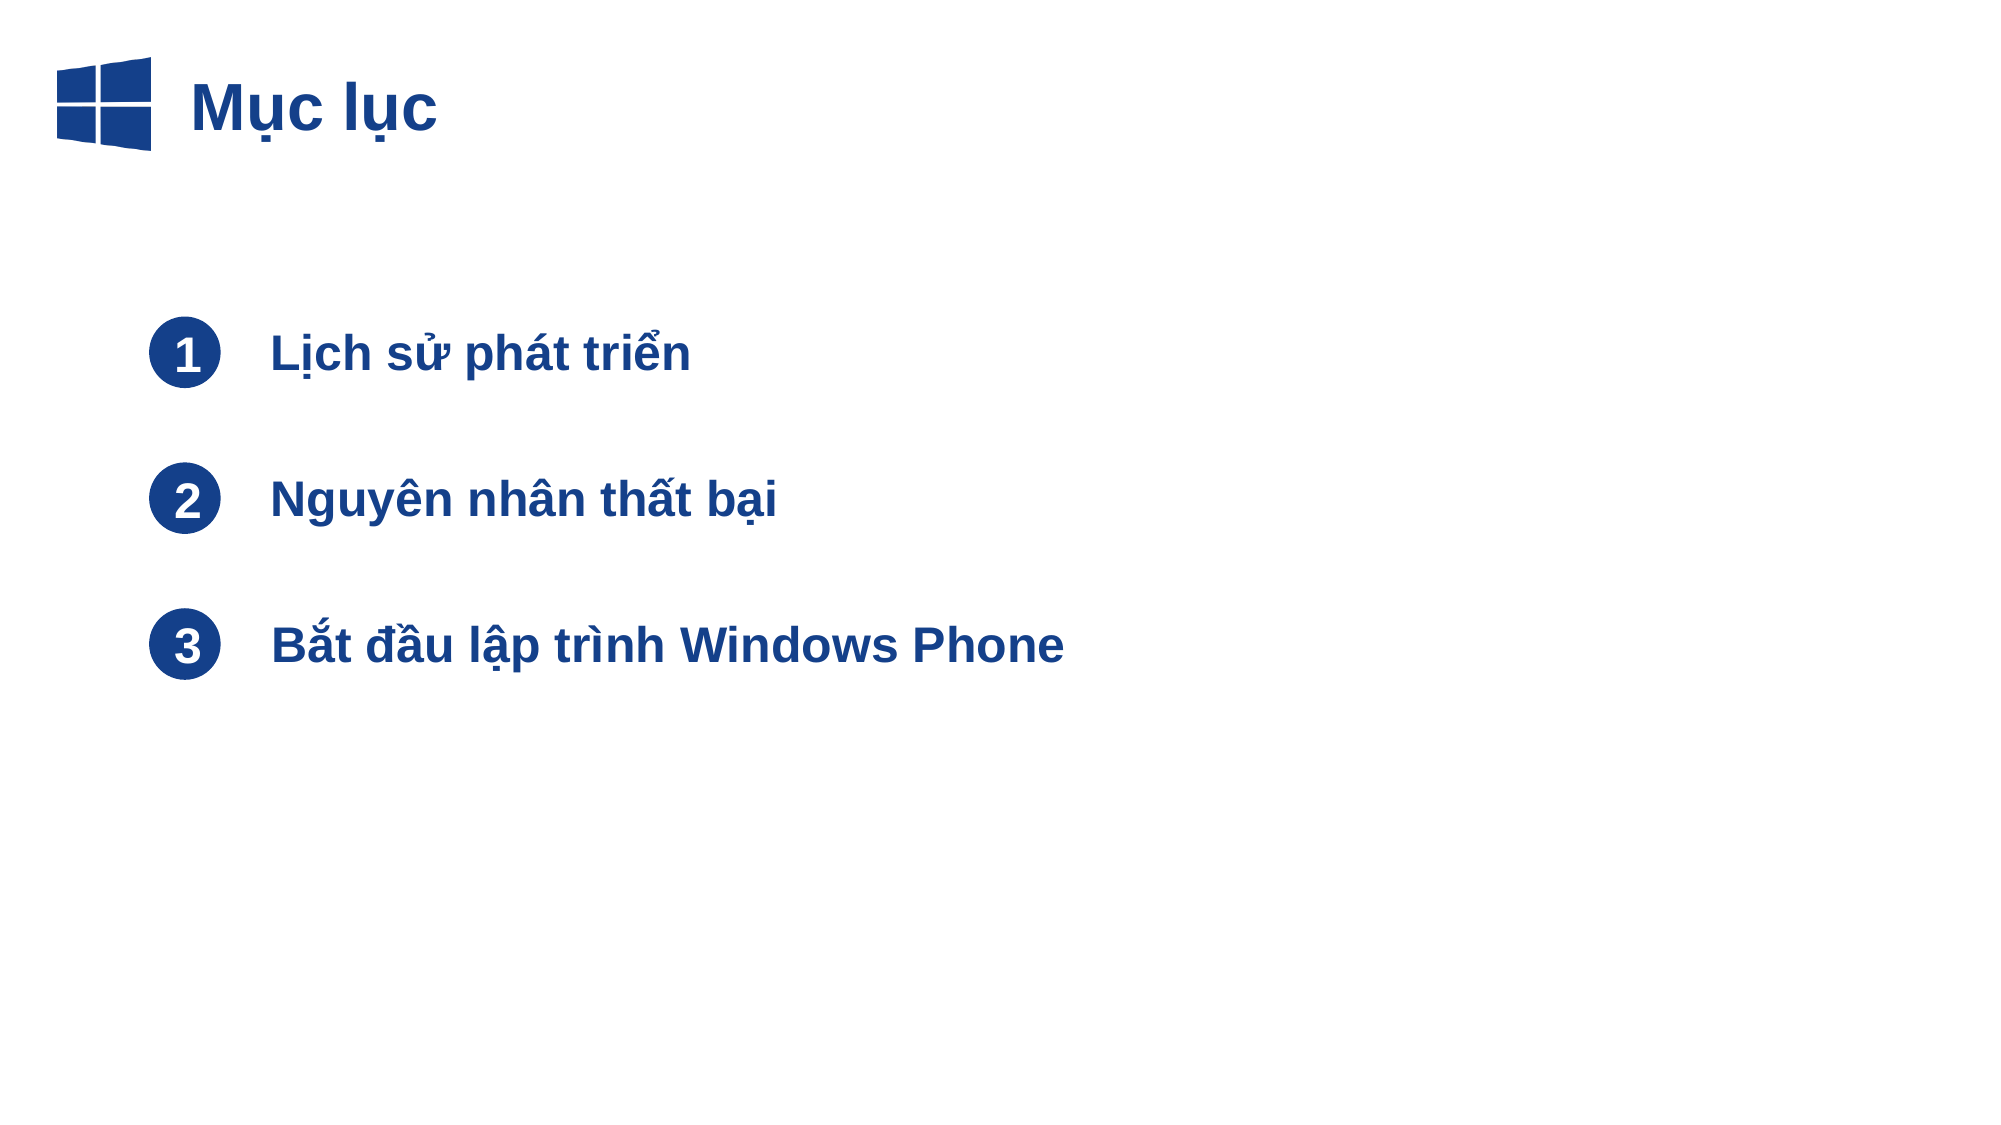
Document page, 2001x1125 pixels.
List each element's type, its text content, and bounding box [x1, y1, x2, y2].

text_box 2 [149, 462, 221, 534]
text_box Mục lục [175, 56, 454, 152]
text_box 1 [149, 316, 221, 389]
text_box Nguyên nhân thất bại [255, 459, 794, 535]
text_box Lịch sử phát triển [255, 313, 708, 389]
picture [57, 57, 151, 152]
text_box 3 [149, 608, 221, 680]
text_box Bắt đầu lập trình Windows Phone [256, 605, 1081, 680]
